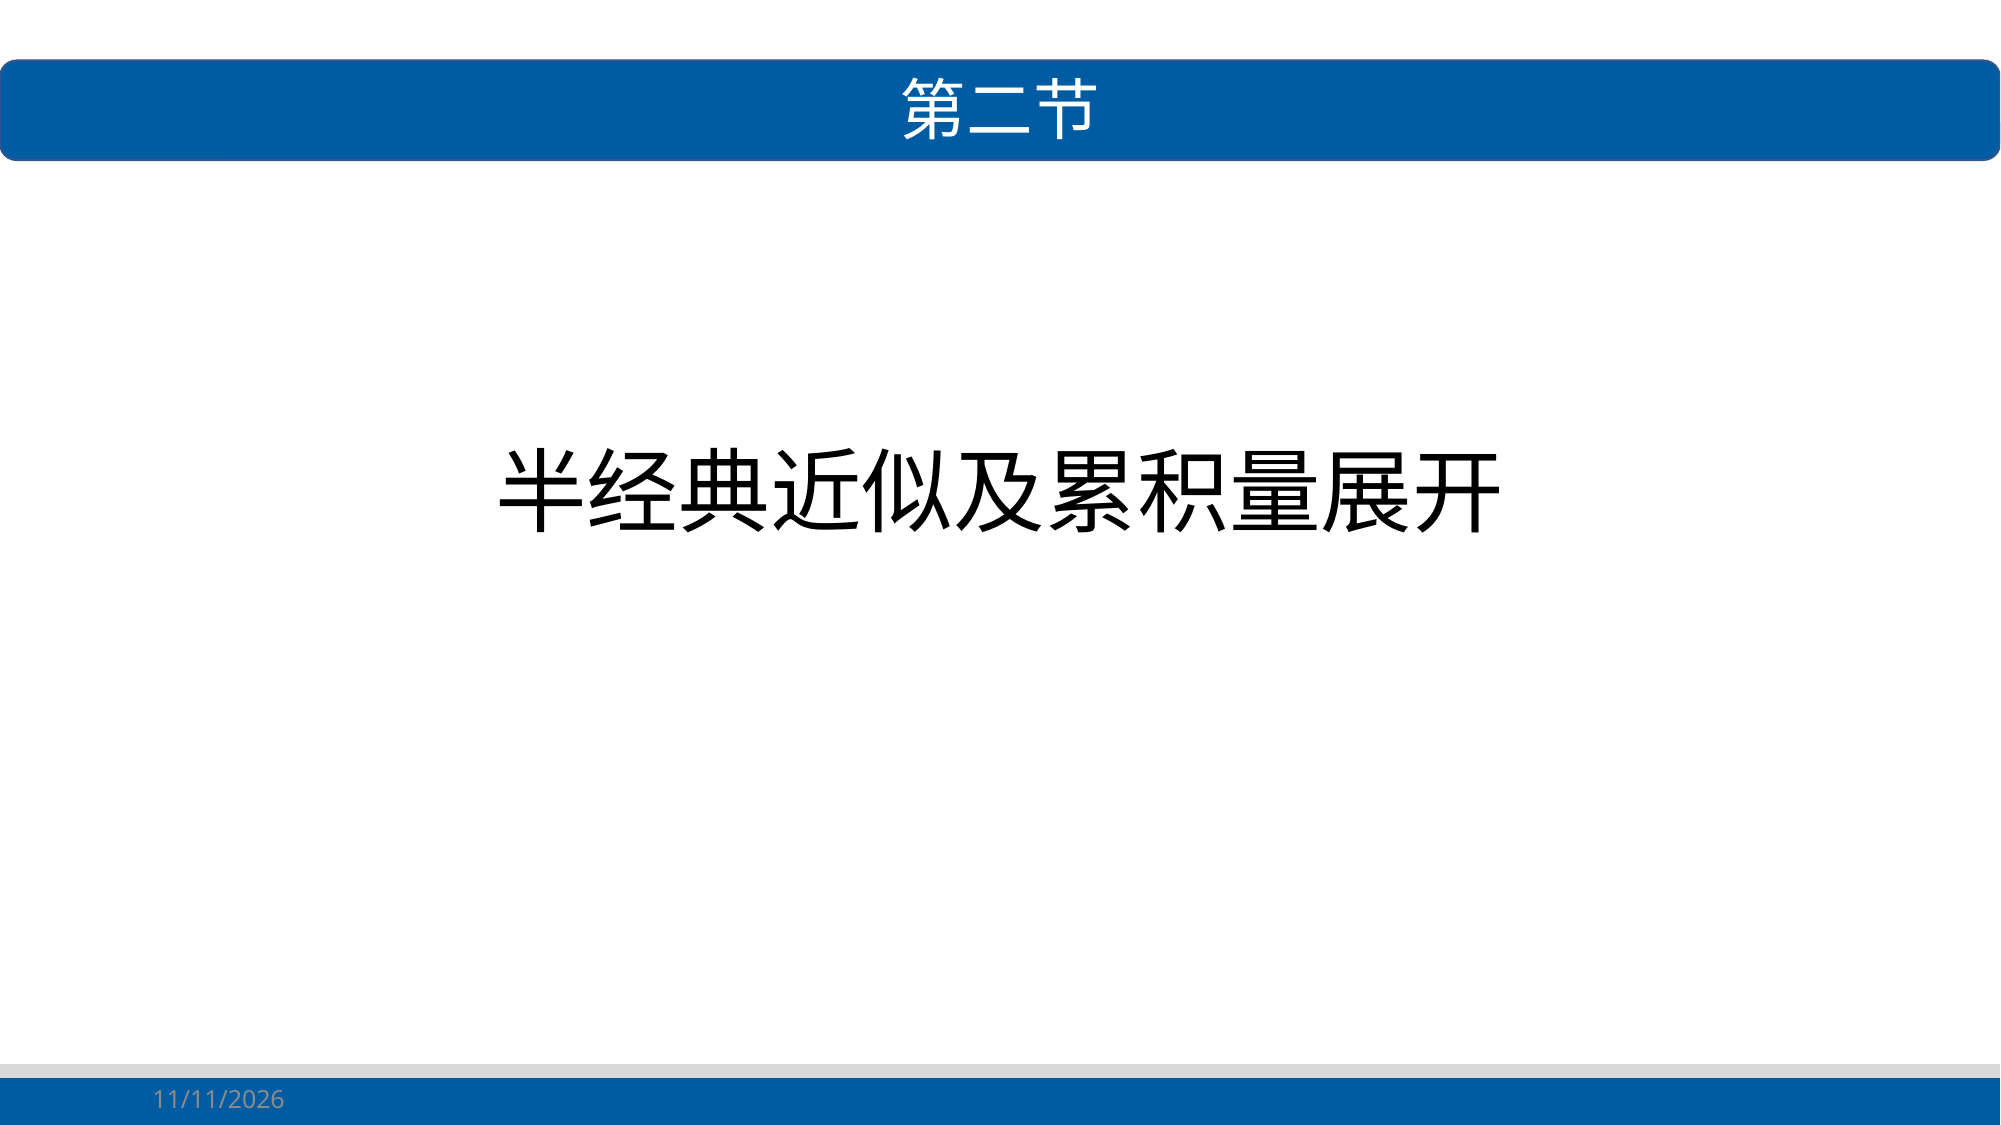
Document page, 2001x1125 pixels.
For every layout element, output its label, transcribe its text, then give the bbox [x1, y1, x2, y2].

list 第二节 [480, 60, 1520, 161]
text_box 半经典近似及累积量展开 [249, 438, 1750, 687]
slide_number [137, 1070, 588, 1125]
